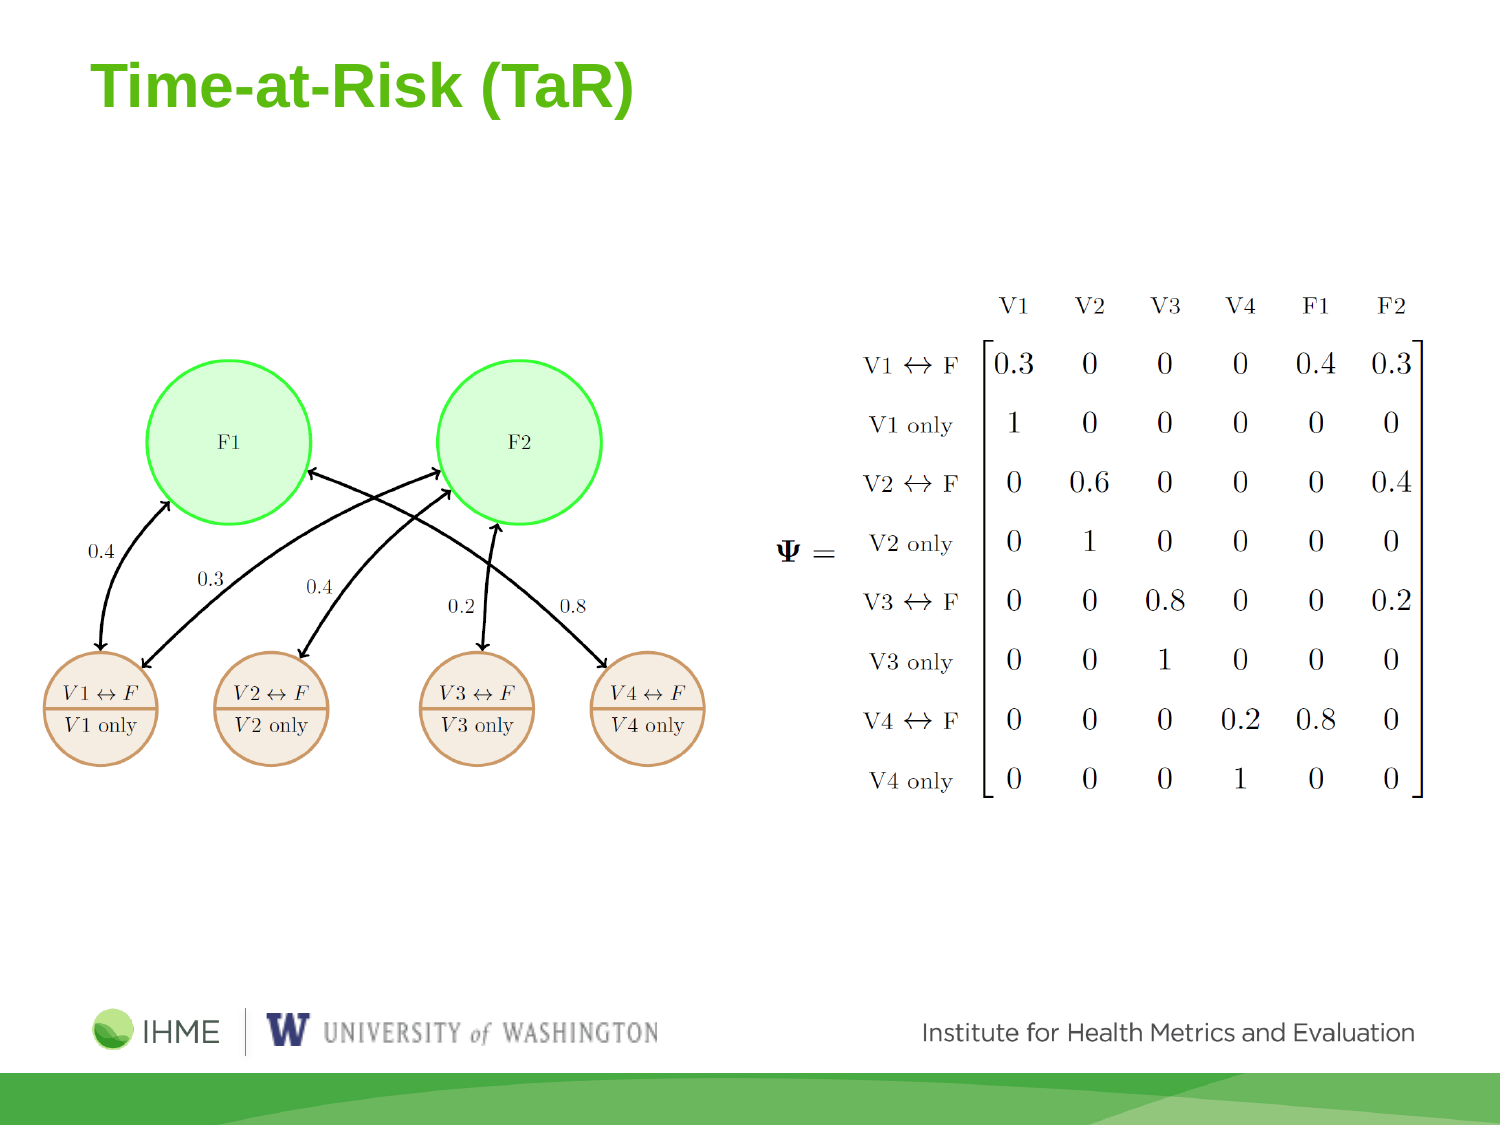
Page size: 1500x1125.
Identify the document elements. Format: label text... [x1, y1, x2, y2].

picture [765, 279, 1440, 809]
picture [915, 1015, 1420, 1047]
picture [92, 1008, 219, 1050]
picture [0, 1073, 1500, 1125]
title Time-at-Risk (TaR) [75, 37, 1419, 128]
picture [34, 349, 716, 775]
